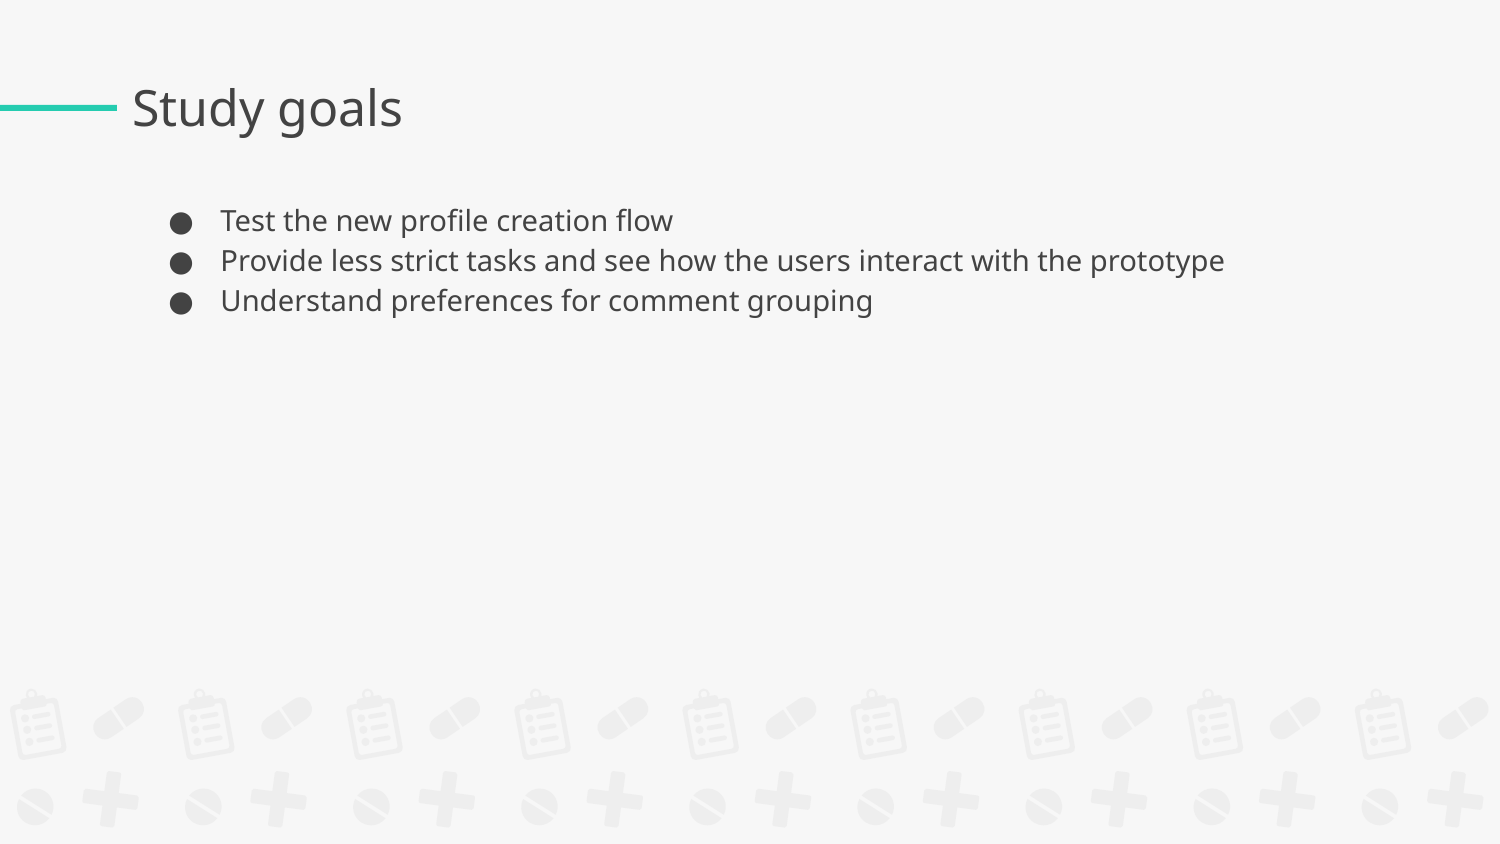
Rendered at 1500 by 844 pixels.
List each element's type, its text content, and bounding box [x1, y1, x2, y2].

title Study goals [117, 61, 1436, 155]
text_box Test the new profile creation flow Provide less strict tasks and see how the users interact with the prototype Understand preferences for comment grouping [130, 182, 1260, 675]
